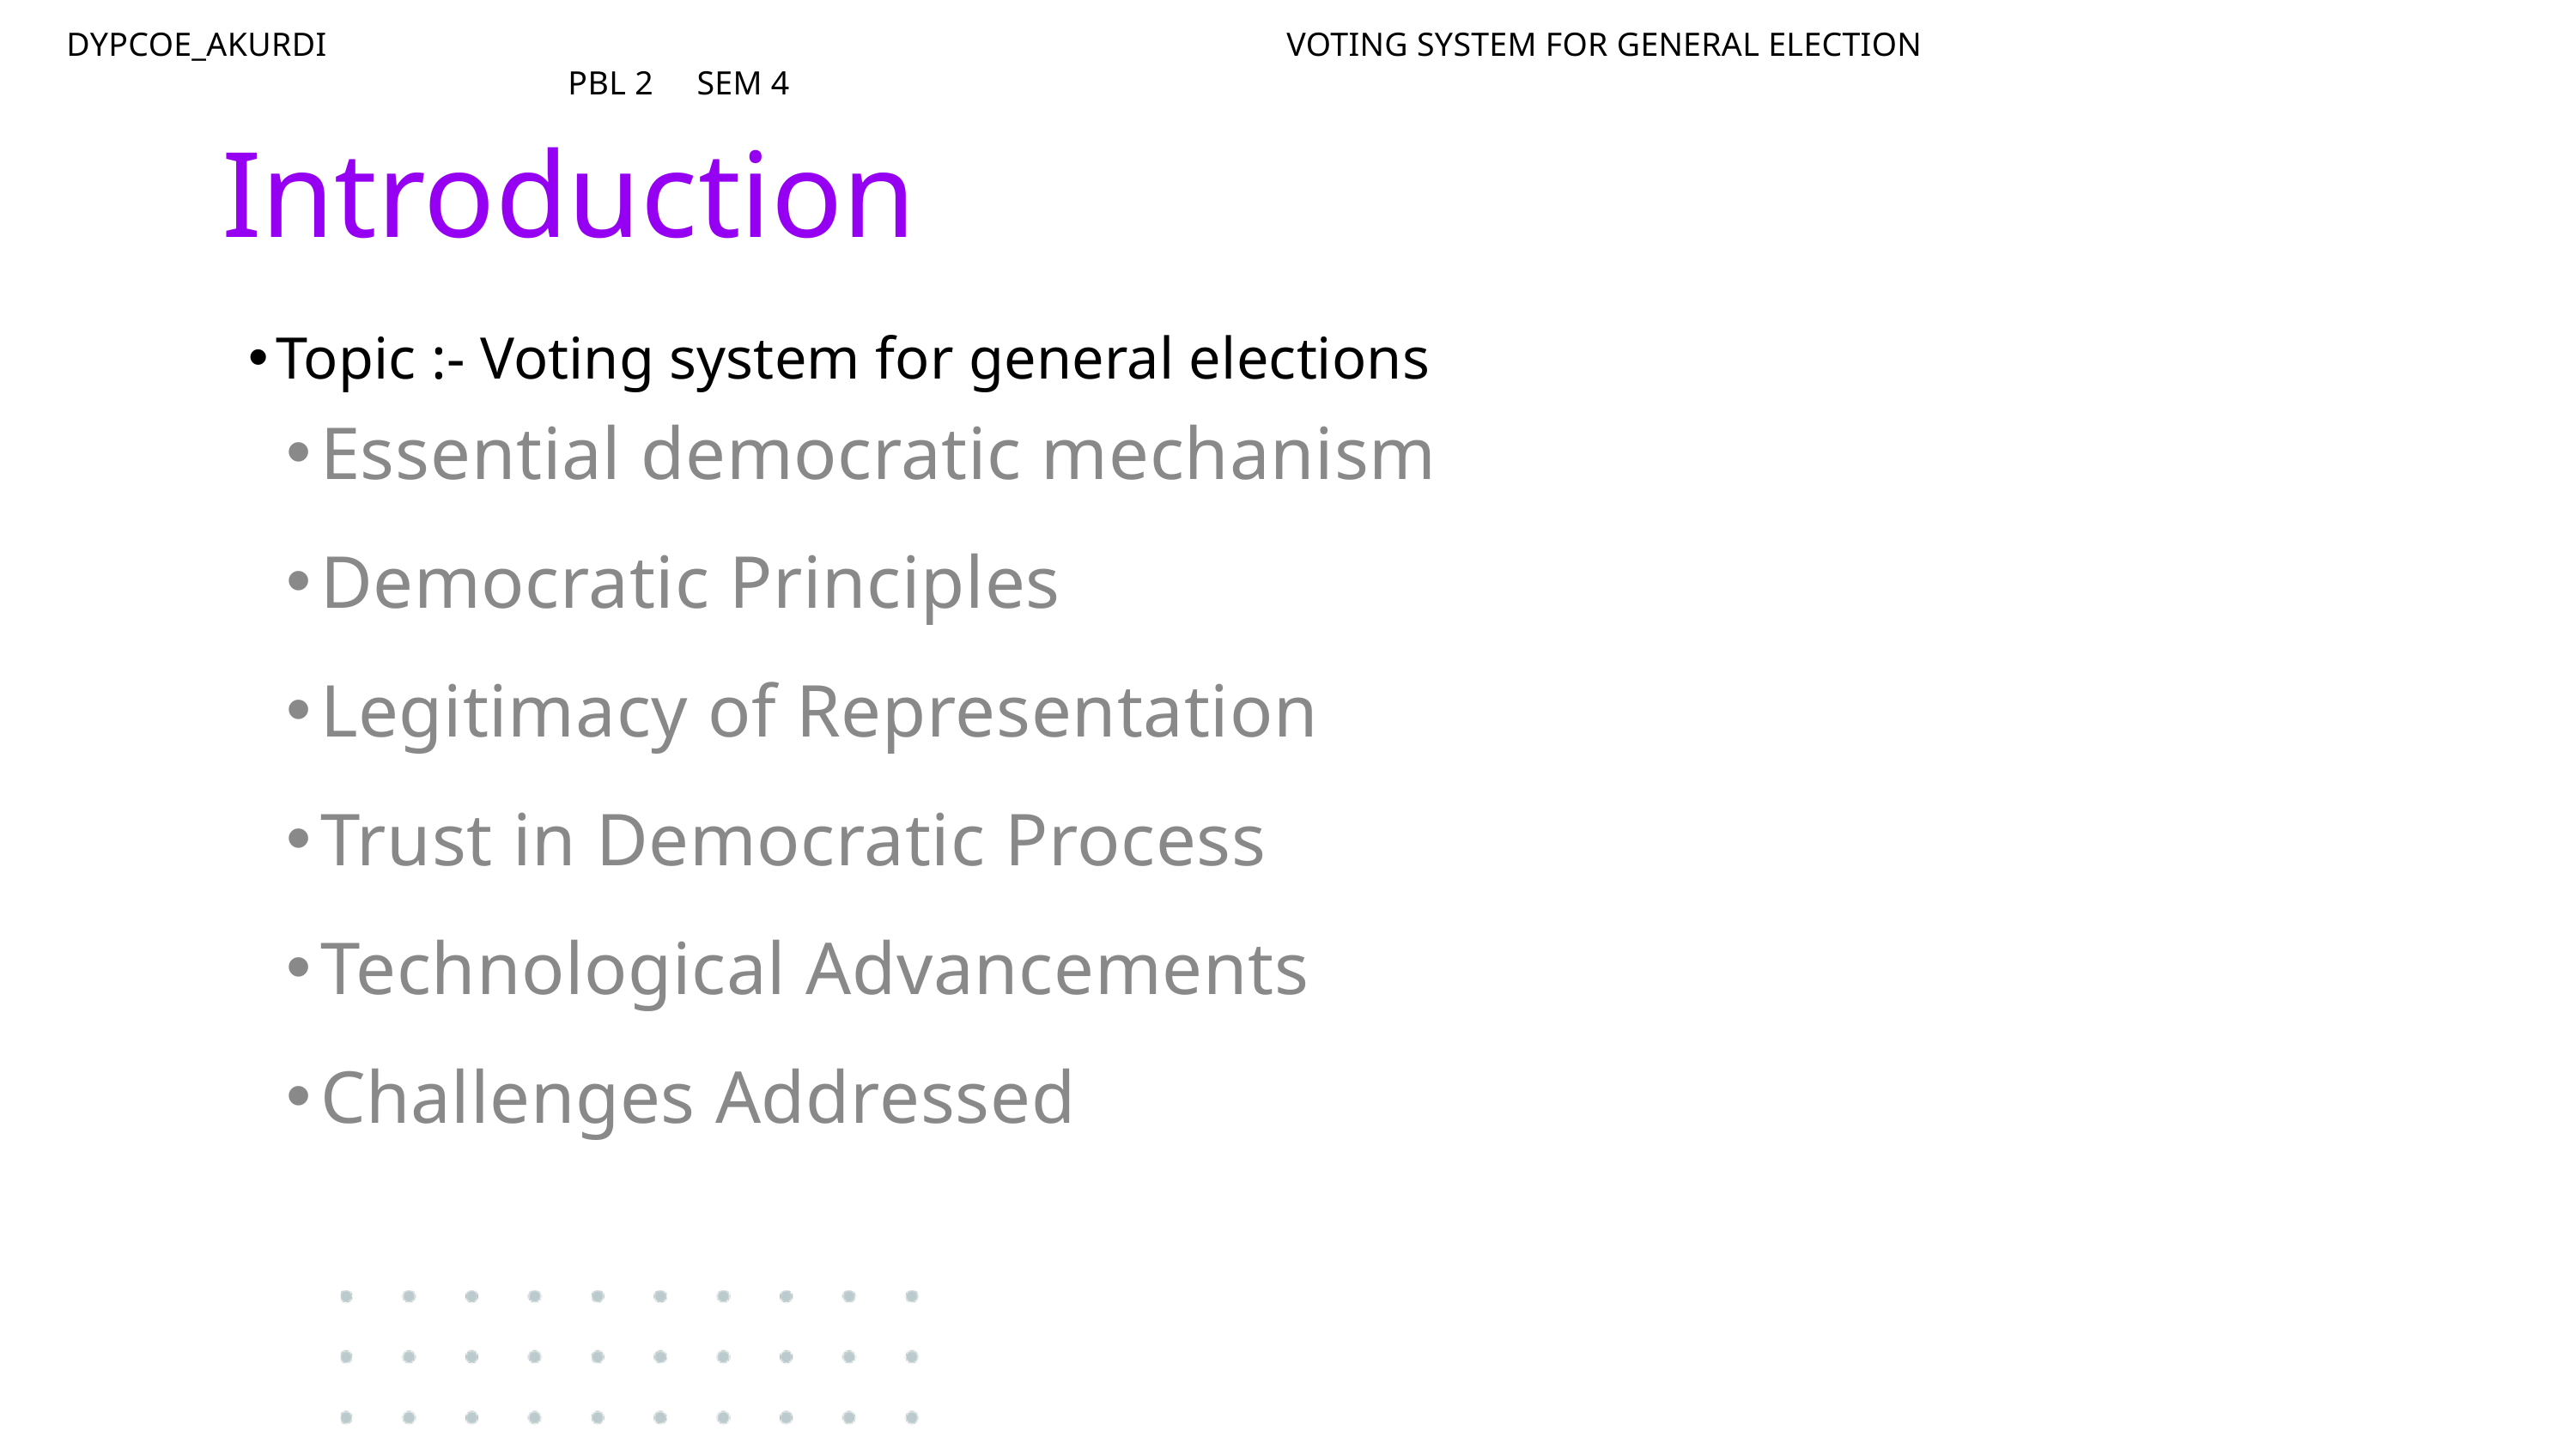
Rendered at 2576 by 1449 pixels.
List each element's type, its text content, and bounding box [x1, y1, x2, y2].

text_box Essential democratic mechanism Democratic Principles Legitimacy of Representation Trust in Democratic Process Technological Advancements Challenges Addressed [252, 365, 2324, 1138]
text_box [340, 1290, 919, 1449]
text_box Introduction Topic :- Voting system for general elections [222, 130, 2072, 391]
text_box DYPCOE_AKURDI VOTING SYSTEM FOR GENERAL ELECTION PBL 2 SEM 4 [66, 23, 2520, 101]
